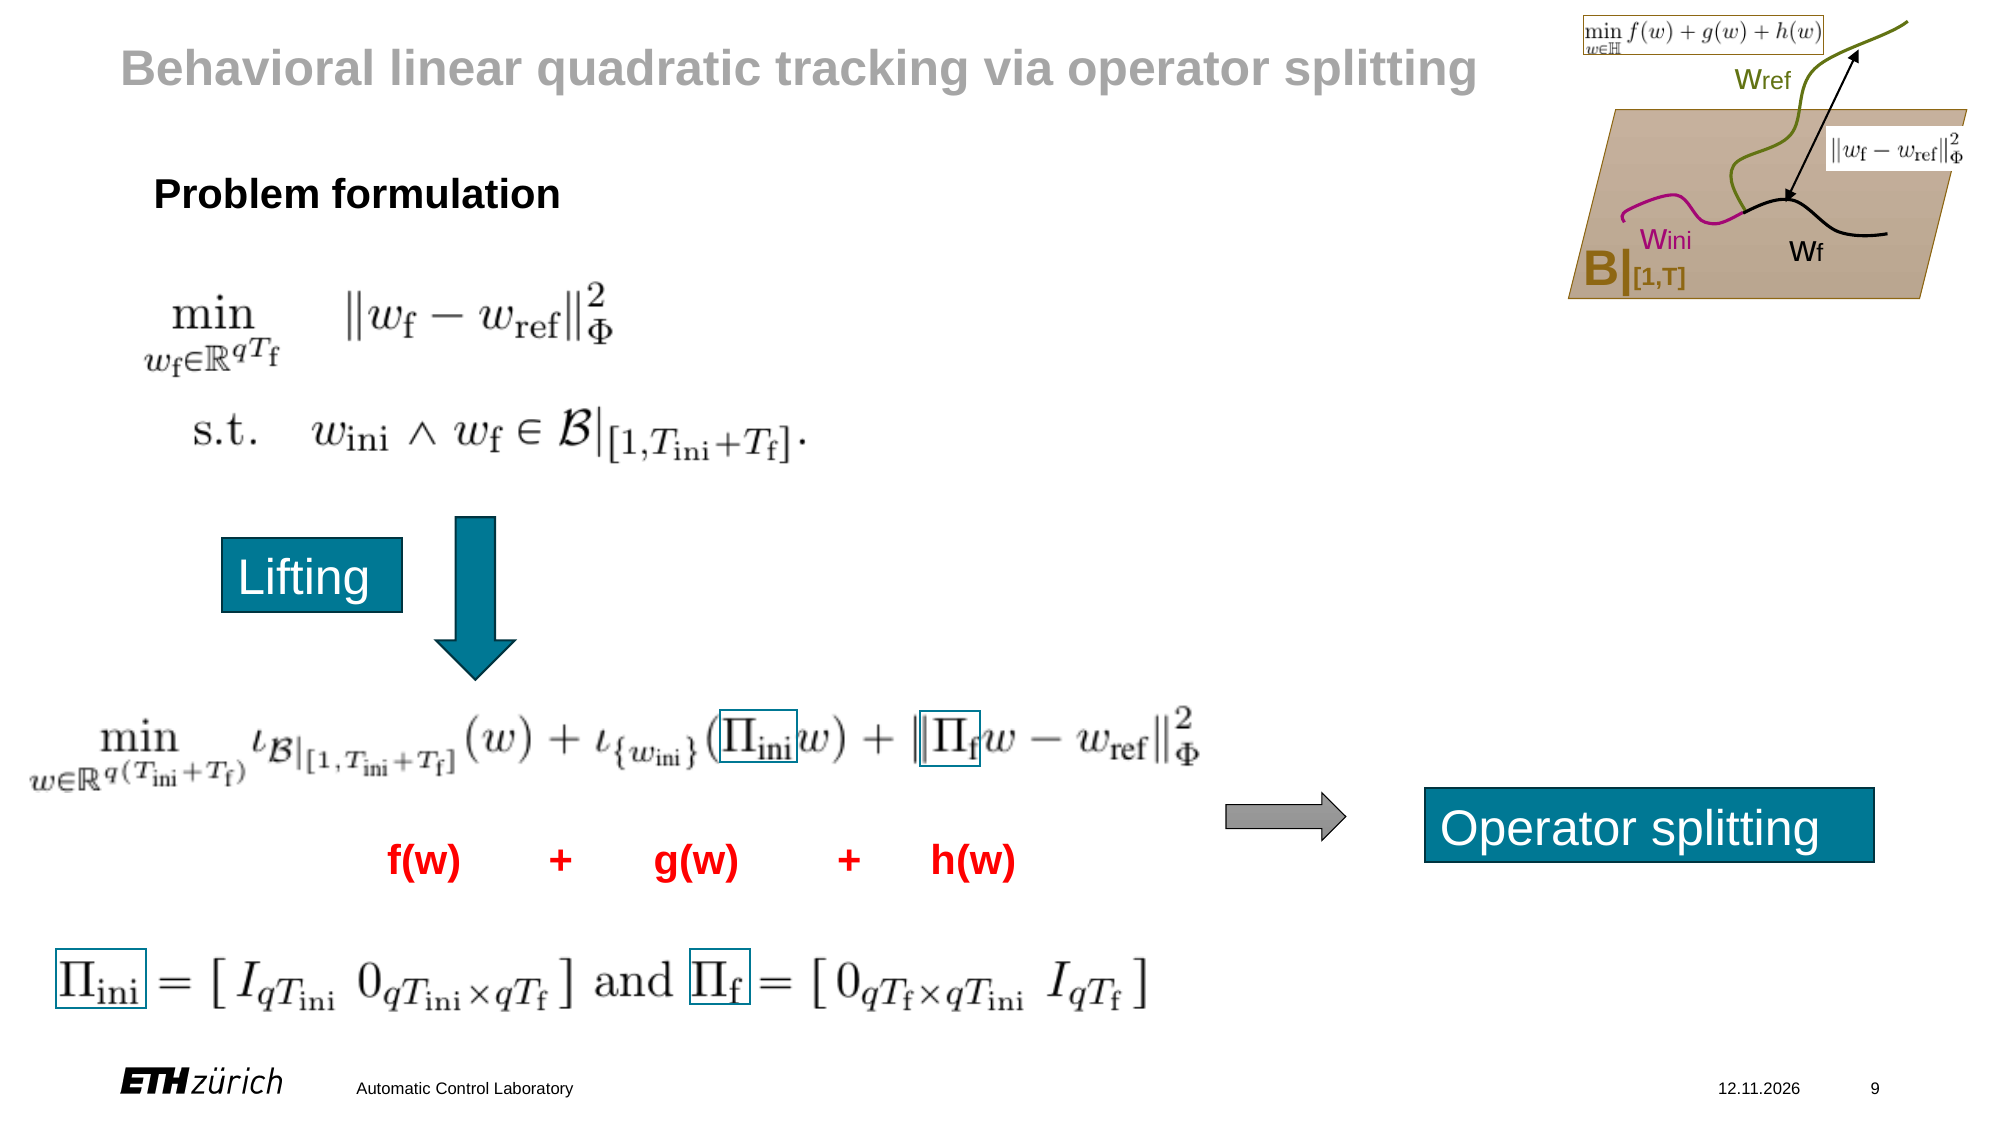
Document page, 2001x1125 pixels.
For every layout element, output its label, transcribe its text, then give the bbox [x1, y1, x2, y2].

text_box [1225, 791, 1347, 842]
text_box Lifting [221, 537, 403, 613]
text_box Operator splitting [1424, 787, 1875, 863]
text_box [1568, 14, 1969, 304]
picture [24, 694, 1202, 793]
slide_number 9 [1827, 1069, 1880, 1106]
text_box Problem formulation [138, 159, 584, 225]
title Behavioral linear quadratic tracking via operator splitting [120, 42, 1568, 191]
picture [134, 266, 816, 476]
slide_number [1718, 1069, 1819, 1106]
picture [120, 1067, 282, 1094]
picture [58, 951, 144, 1006]
picture [54, 924, 1149, 1023]
footer Automatic Control Laboratory [356, 1069, 1243, 1106]
text_box f(w) + g(w) + h(w) [372, 825, 1226, 891]
text_box [433, 516, 518, 682]
